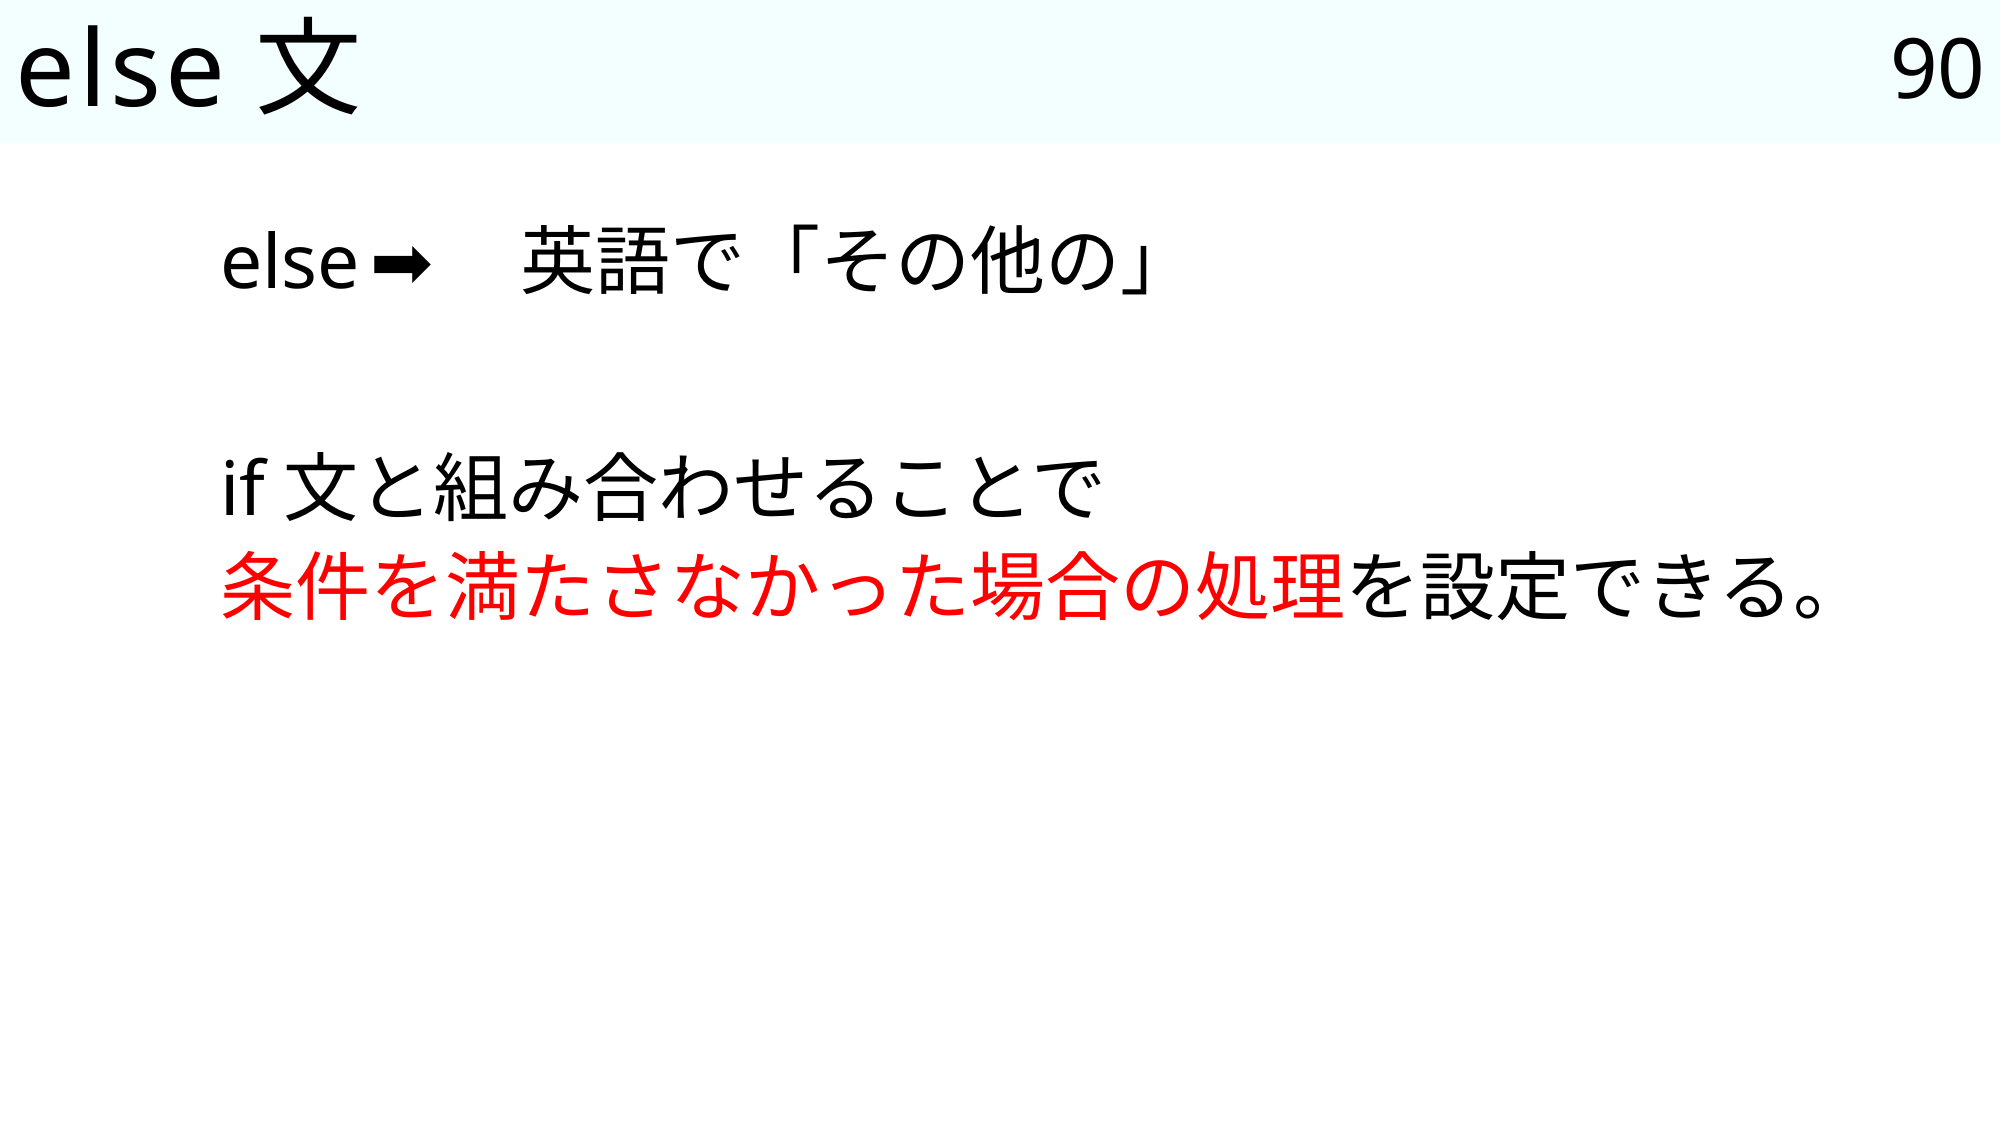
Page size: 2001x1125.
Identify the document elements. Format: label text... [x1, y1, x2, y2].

slide_number 90 [1775, 0, 2000, 144]
title else文 [0, 0, 1775, 144]
list else ➡ 英語で「その他の」 if文と組み合わせることで 条件を満たさなかった場合の処理を設定できる。 [205, 196, 1875, 965]
